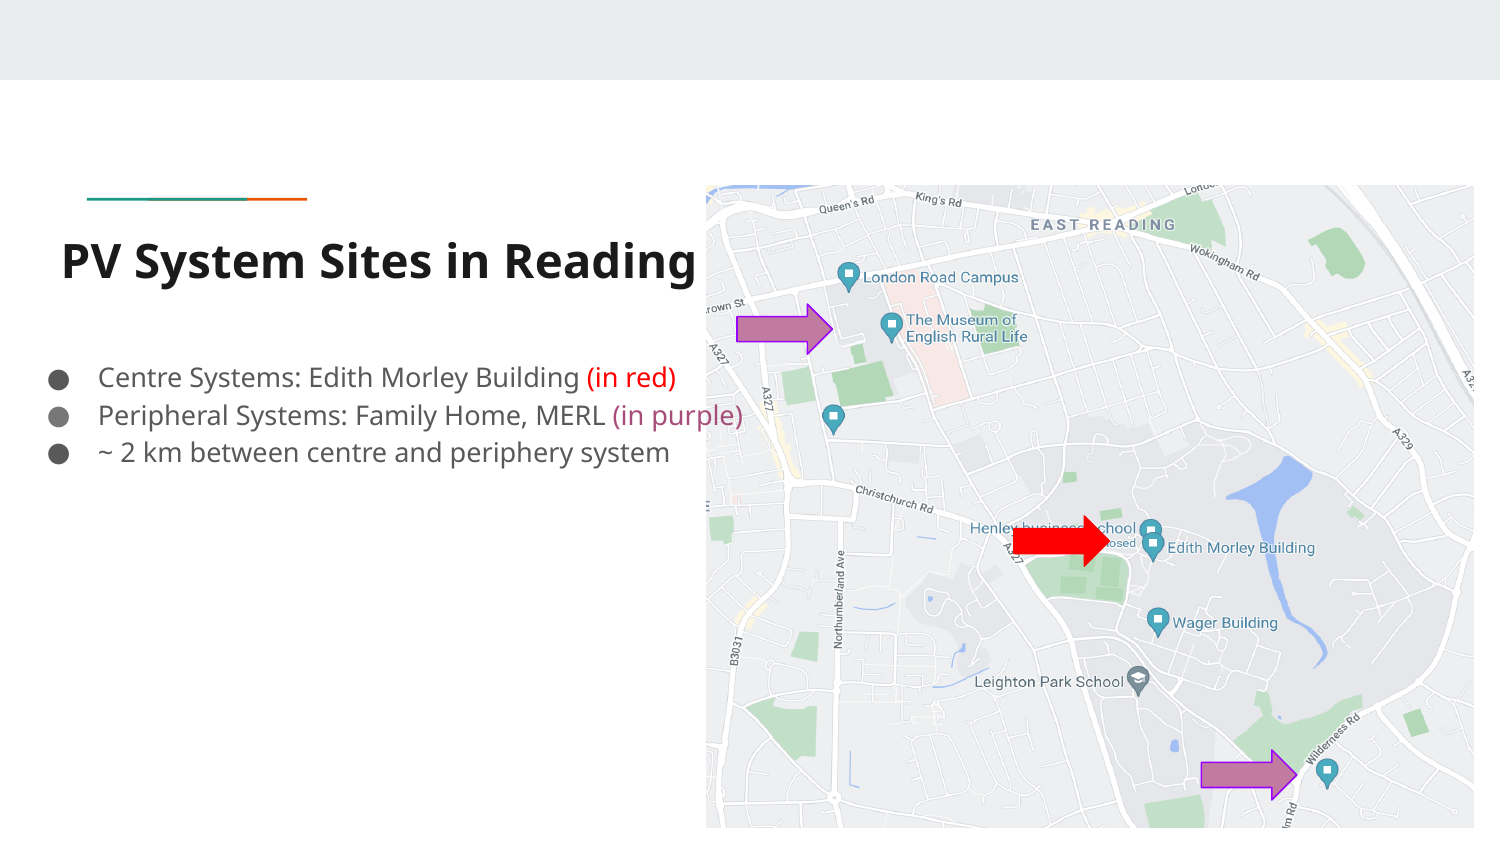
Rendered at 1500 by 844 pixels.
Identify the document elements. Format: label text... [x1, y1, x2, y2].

picture [705, 185, 1474, 828]
title PV System Sites in Reading [45, 216, 700, 305]
list Centre Systems: Edith Morley Building (in red) Peripheral Systems: Family Home, MERL (in purple) ~ 2 km between centre and periphery system [7, 341, 700, 712]
